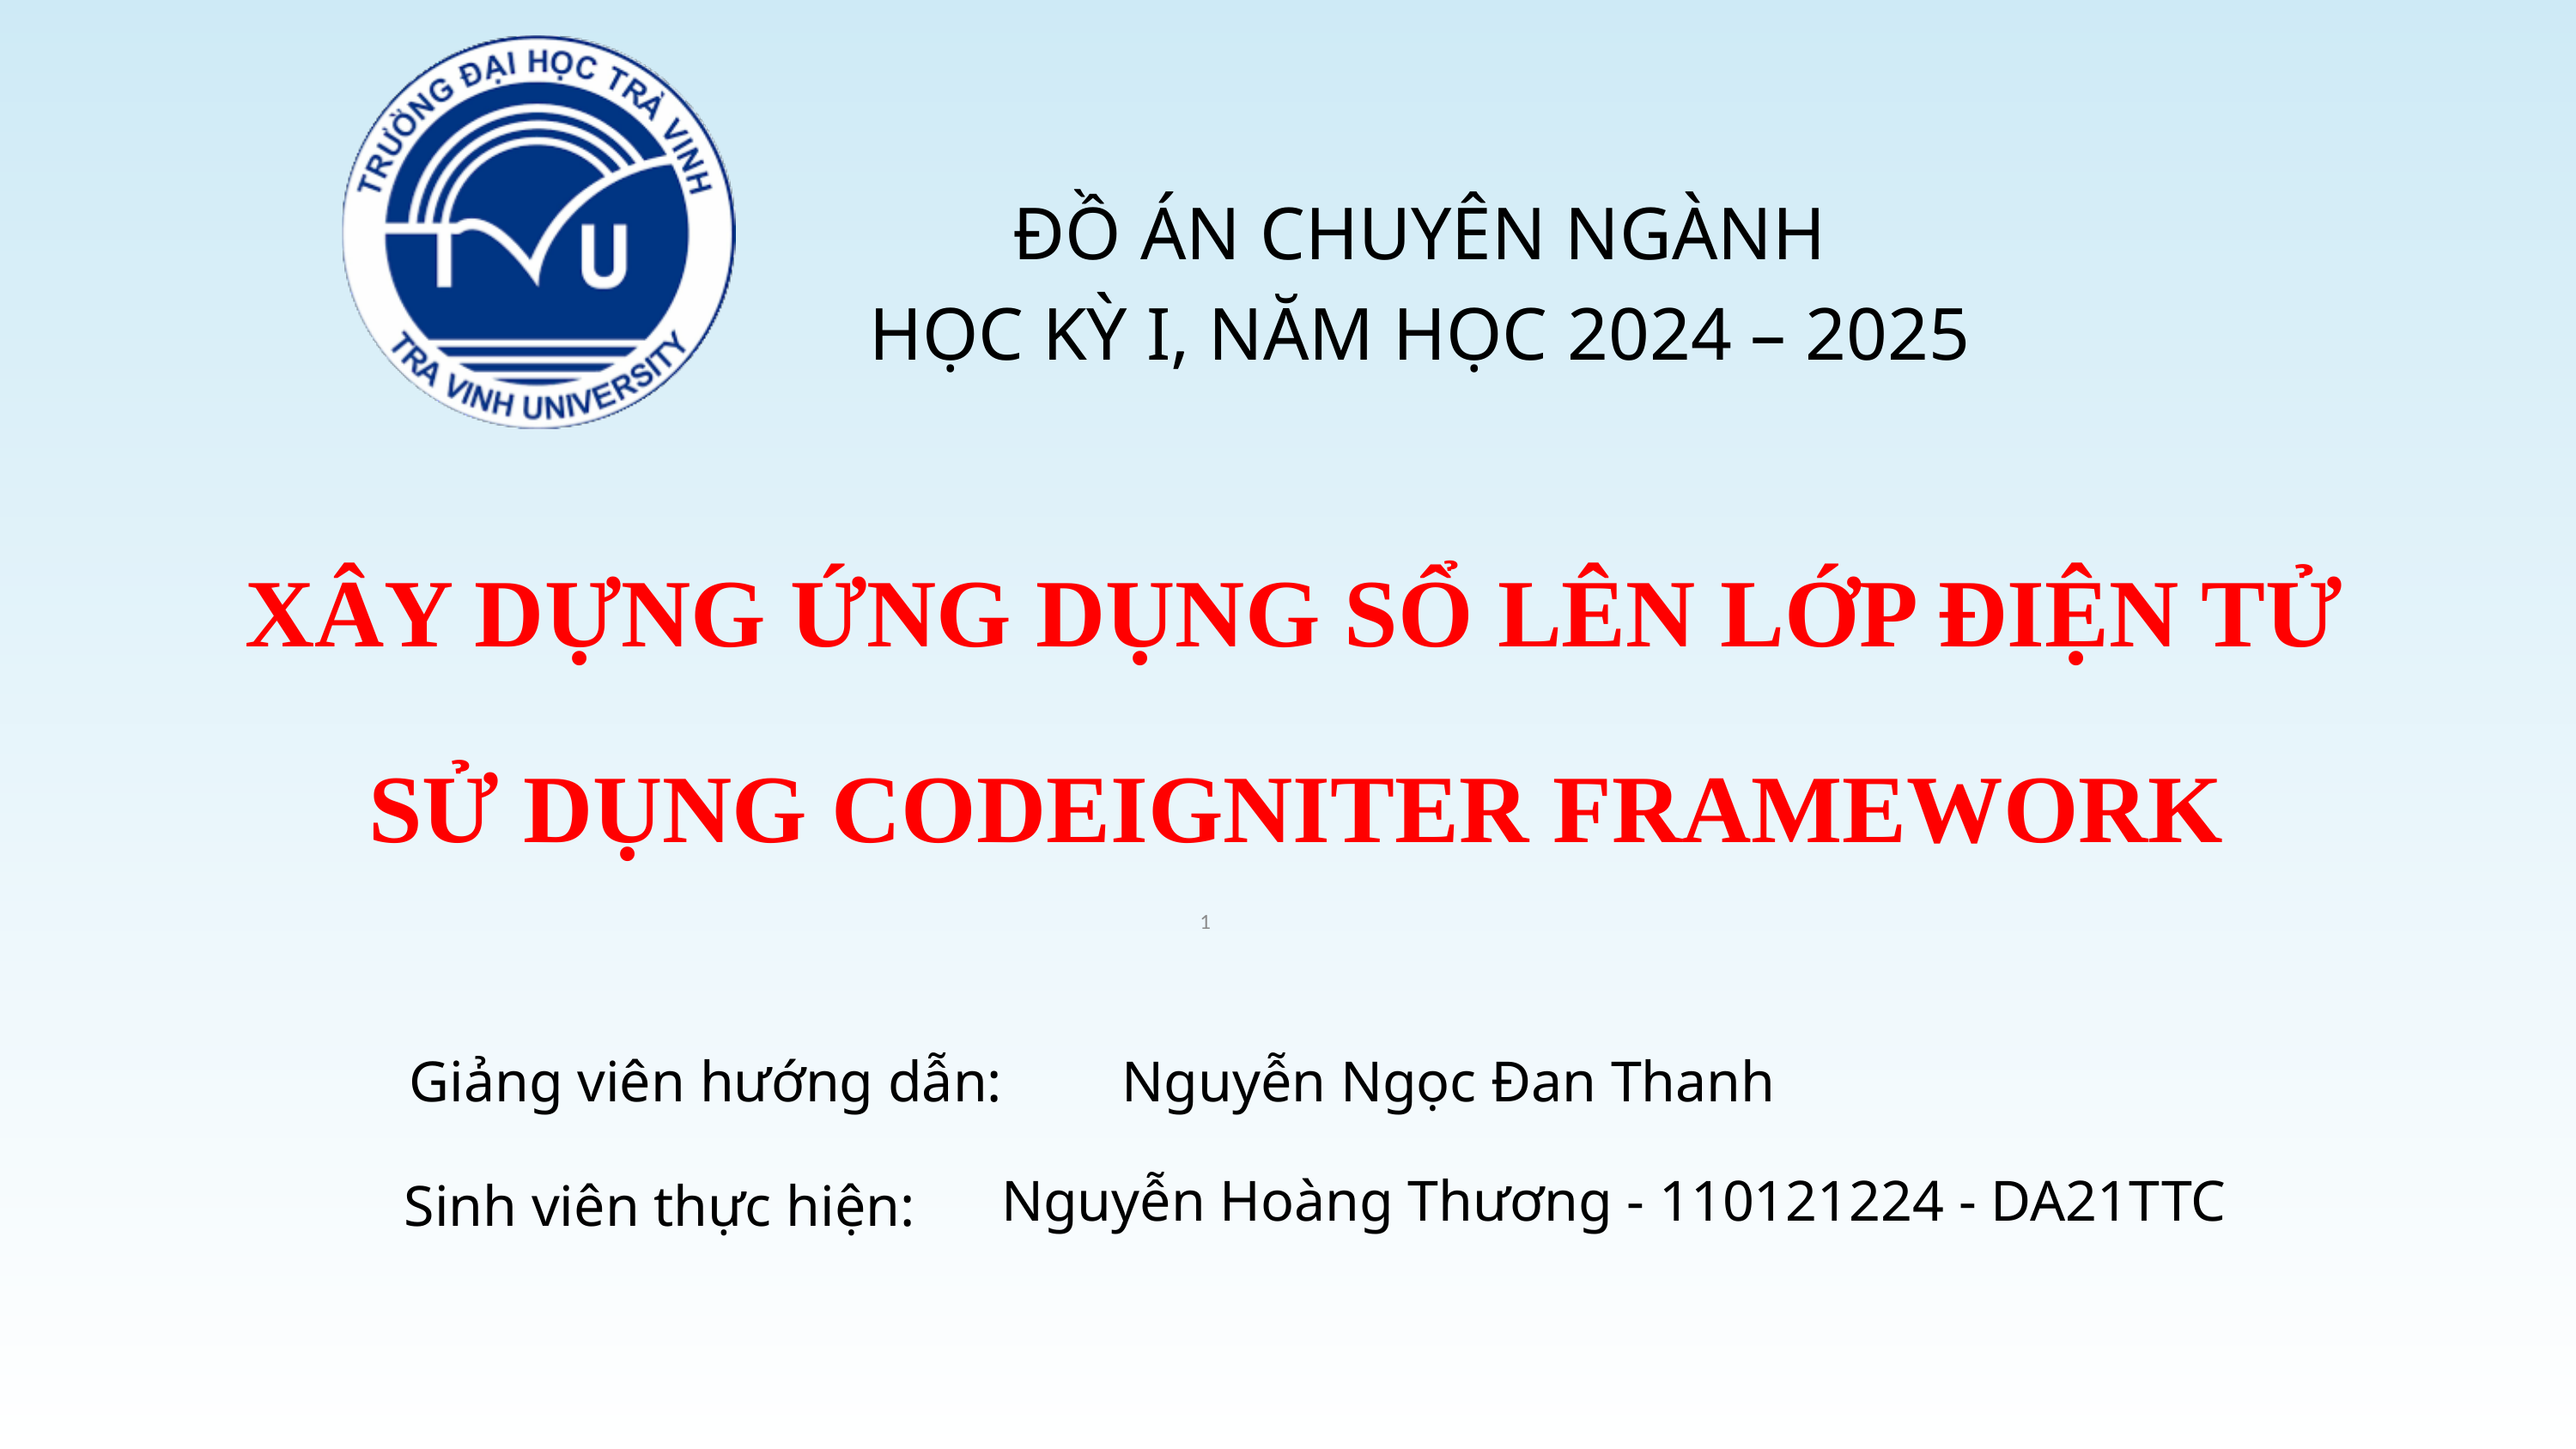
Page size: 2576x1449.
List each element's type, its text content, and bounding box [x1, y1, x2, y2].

text_box Nguyễn Hoàng Thương - 110121224 - DA21TTC [966, 1154, 2263, 1310]
slide_number 1 [922, 894, 1224, 947]
text_box ĐỒ ÁN CHUYÊN NGÀNH HỌC KỲ I, NĂM HỌC 2024 – 2025 [575, 173, 2264, 492]
text_box Giảng viên hướng dẫn: [0, 1035, 1018, 1113]
text_box Nguyễn Ngọc Đan Thanh [1018, 1035, 1880, 1113]
text_box XÂY DỰNG ỨNG DỤNG SỔ LÊN LỚP ĐIỆN TỬ SỬ DỤNG CODEIGNITER FRAMEWORK [149, 492, 2464, 862]
text_box [342, 35, 736, 429]
text_box Sinh viên thực hiện: [0, 1160, 966, 1238]
